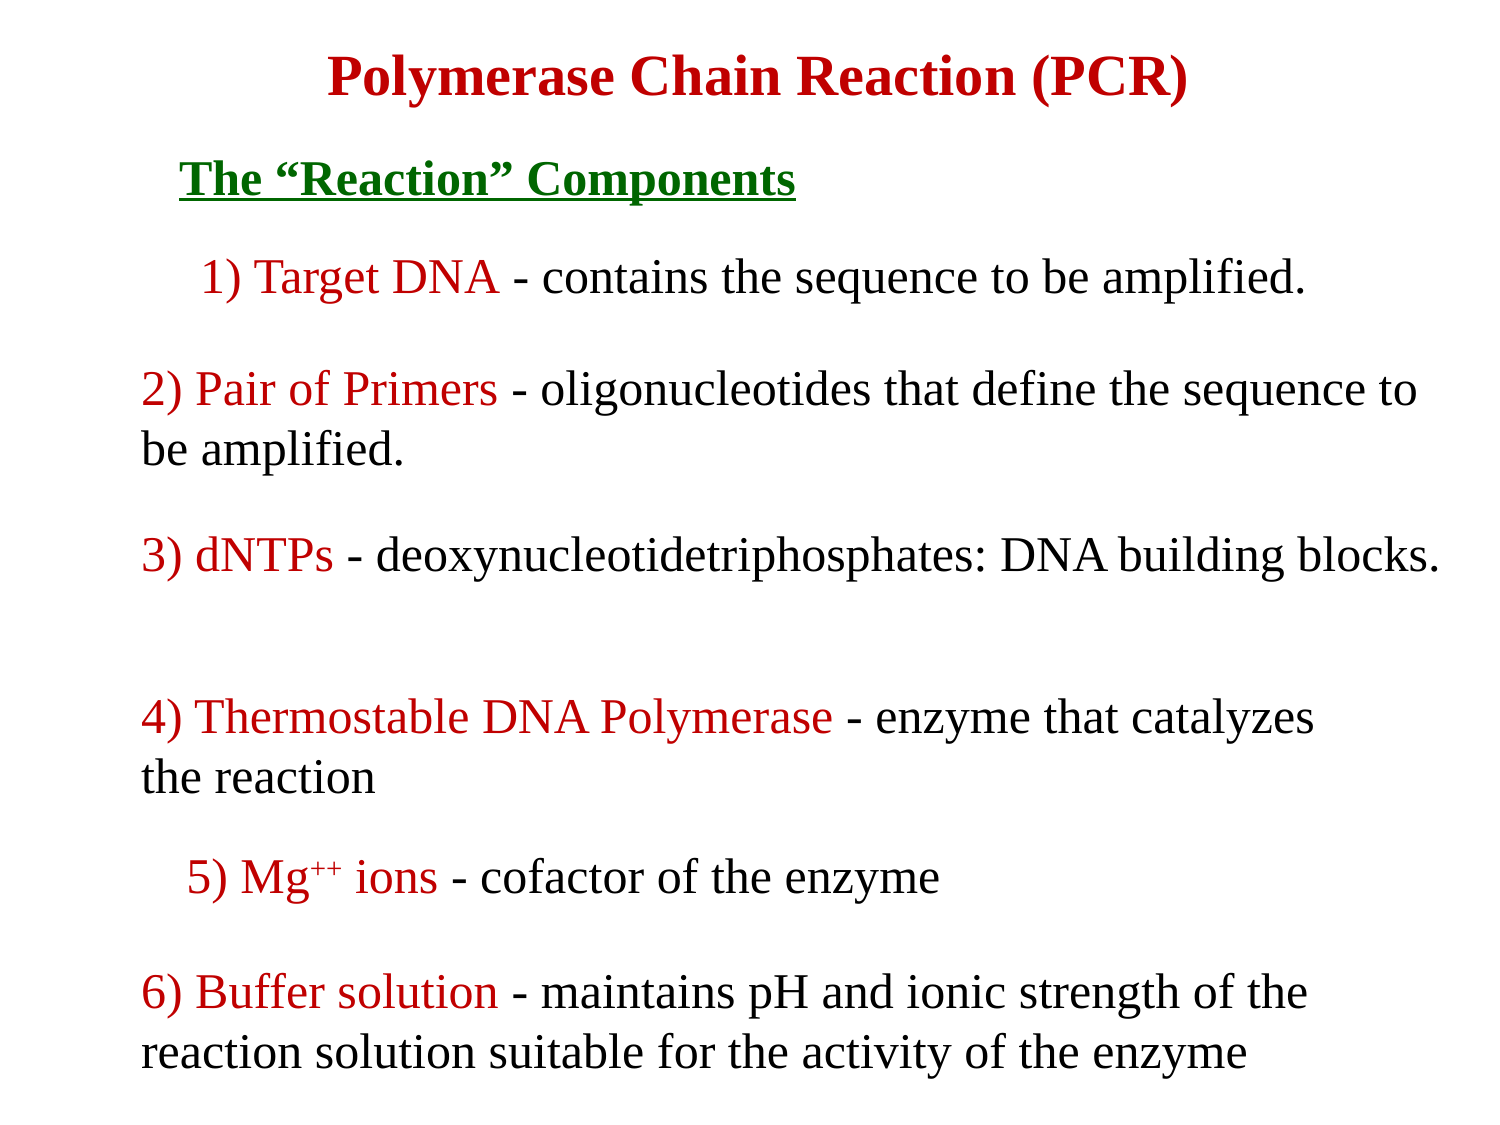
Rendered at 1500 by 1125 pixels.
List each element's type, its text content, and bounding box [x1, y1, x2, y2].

text_box 1) Target DNA - contains the sequence to be amplified. [186, 236, 1334, 312]
text_box 2) Pair of Primers - oligonucleotides that define the sequence to be amplified. [126, 347, 1475, 513]
text_box 5) Mg++ ions - cofactor of the enzyme [171, 836, 956, 912]
text_box 6) Buffer solution - maintains pH and ionic strength of the reaction solution suitable for the activity of the enzyme [126, 951, 1450, 1086]
text_box 3) dNTPs - deoxynucleotidetriphosphates: DNA building blocks. [126, 513, 1500, 589]
text_box Polymerase Chain Reaction (PCR) [312, 7, 1413, 138]
text_box 4) Thermostable DNA Polymerase - enzyme that catalyzes the reaction [126, 676, 1394, 811]
title The “Reaction” Components [0, 112, 1125, 238]
